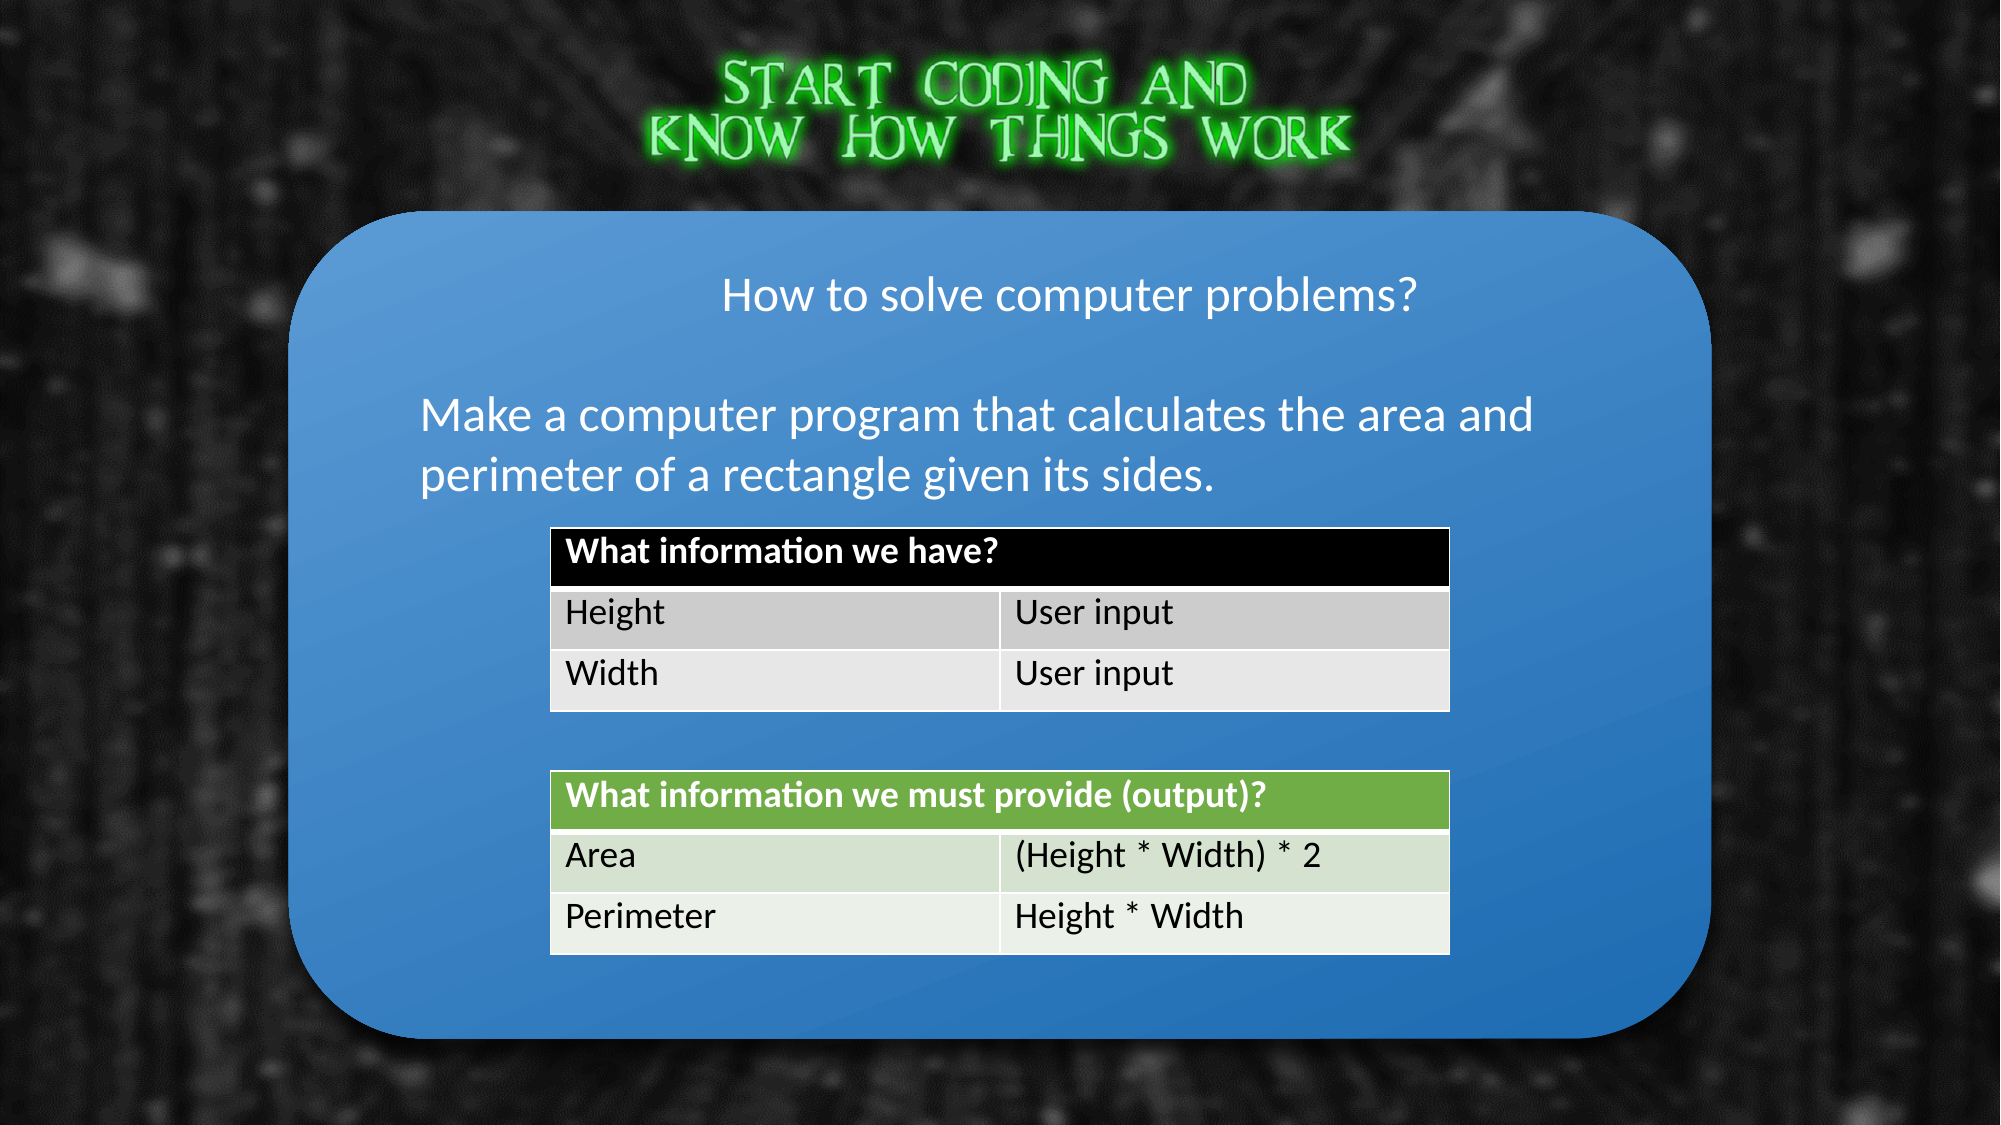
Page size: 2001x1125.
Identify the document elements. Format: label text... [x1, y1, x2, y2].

table_header What information we have? [551, 529, 1449, 586]
table_cell Height [551, 592, 999, 649]
table_cell User input [1001, 651, 1449, 710]
table_cell Height * Width [1001, 894, 1449, 953]
text_box How to solve computer problems? Make a computer program that calculates the area and perimeter of a rectangle given its sides. [404, 254, 1662, 510]
table_cell Width [551, 651, 999, 710]
table_cell Perimeter [551, 894, 999, 953]
table_header What information we must provide (output)? [551, 772, 1449, 829]
text_box [288, 211, 1712, 1039]
table_cell (Height * Width) * 2 [1001, 835, 1449, 892]
table_cell User input [1001, 592, 1449, 649]
picture [0, 0, 2000, 1125]
table_cell Area [551, 835, 999, 892]
